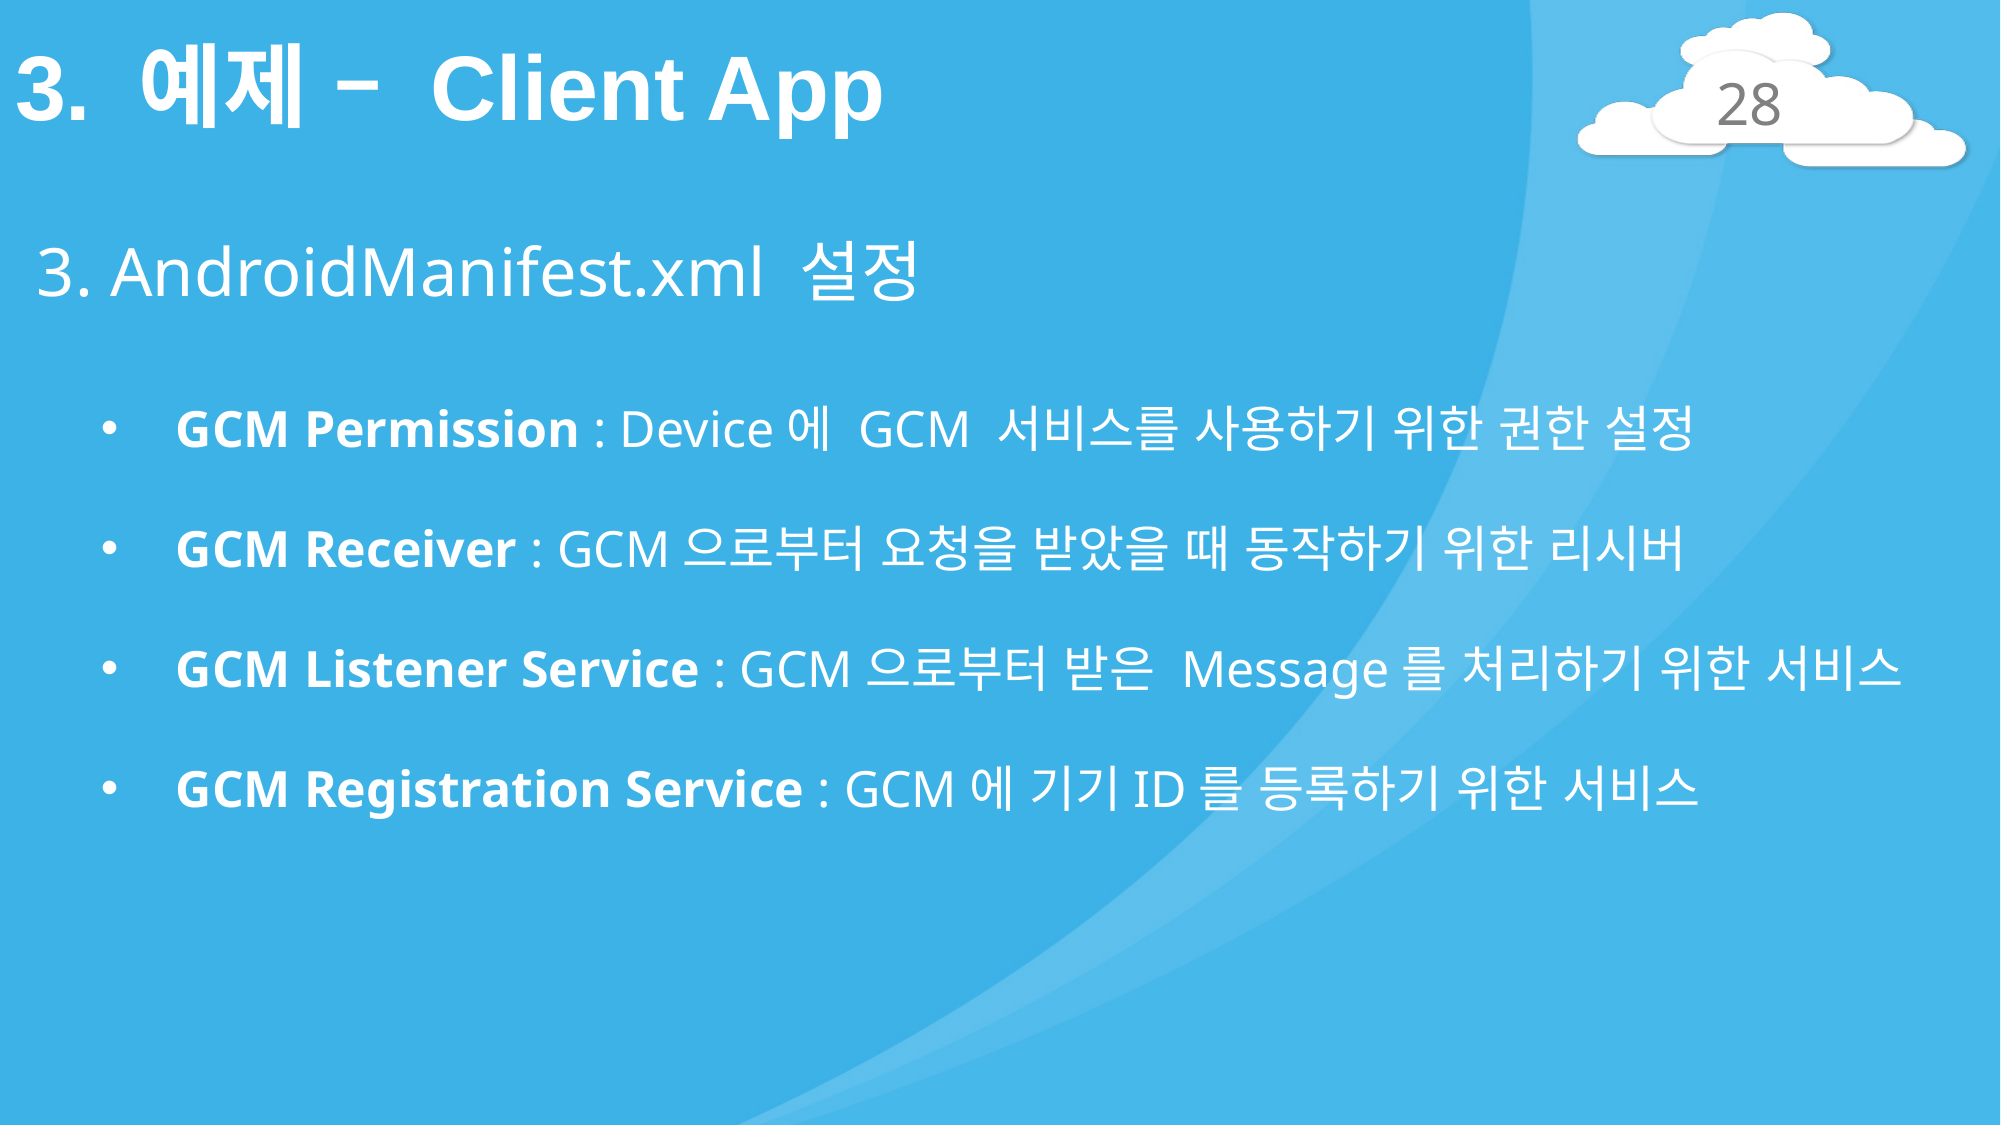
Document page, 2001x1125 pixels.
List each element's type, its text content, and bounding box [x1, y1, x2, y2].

picture [0, 0, 2001, 1125]
text_box 3. AndroidManifest.xml 설정 [22, 221, 1586, 317]
text_box 28 [1621, 60, 1798, 145]
text_box GCM Permission : Device에 GCM 서비스를 사용하기 위한 권한 설정 GCM Receiver : GCM으로부터 요청을 받았을 때 동작하기 위한 리시버 GCM Listener Service : GCM으로부터 받은 Message를 처리하기 위한 서비스 GCM Registration Service : GCM에 기기ID를 등록하기 위한 서비스 [86, 390, 2000, 885]
title 3. 예제 – Client App [0, 2, 2000, 179]
